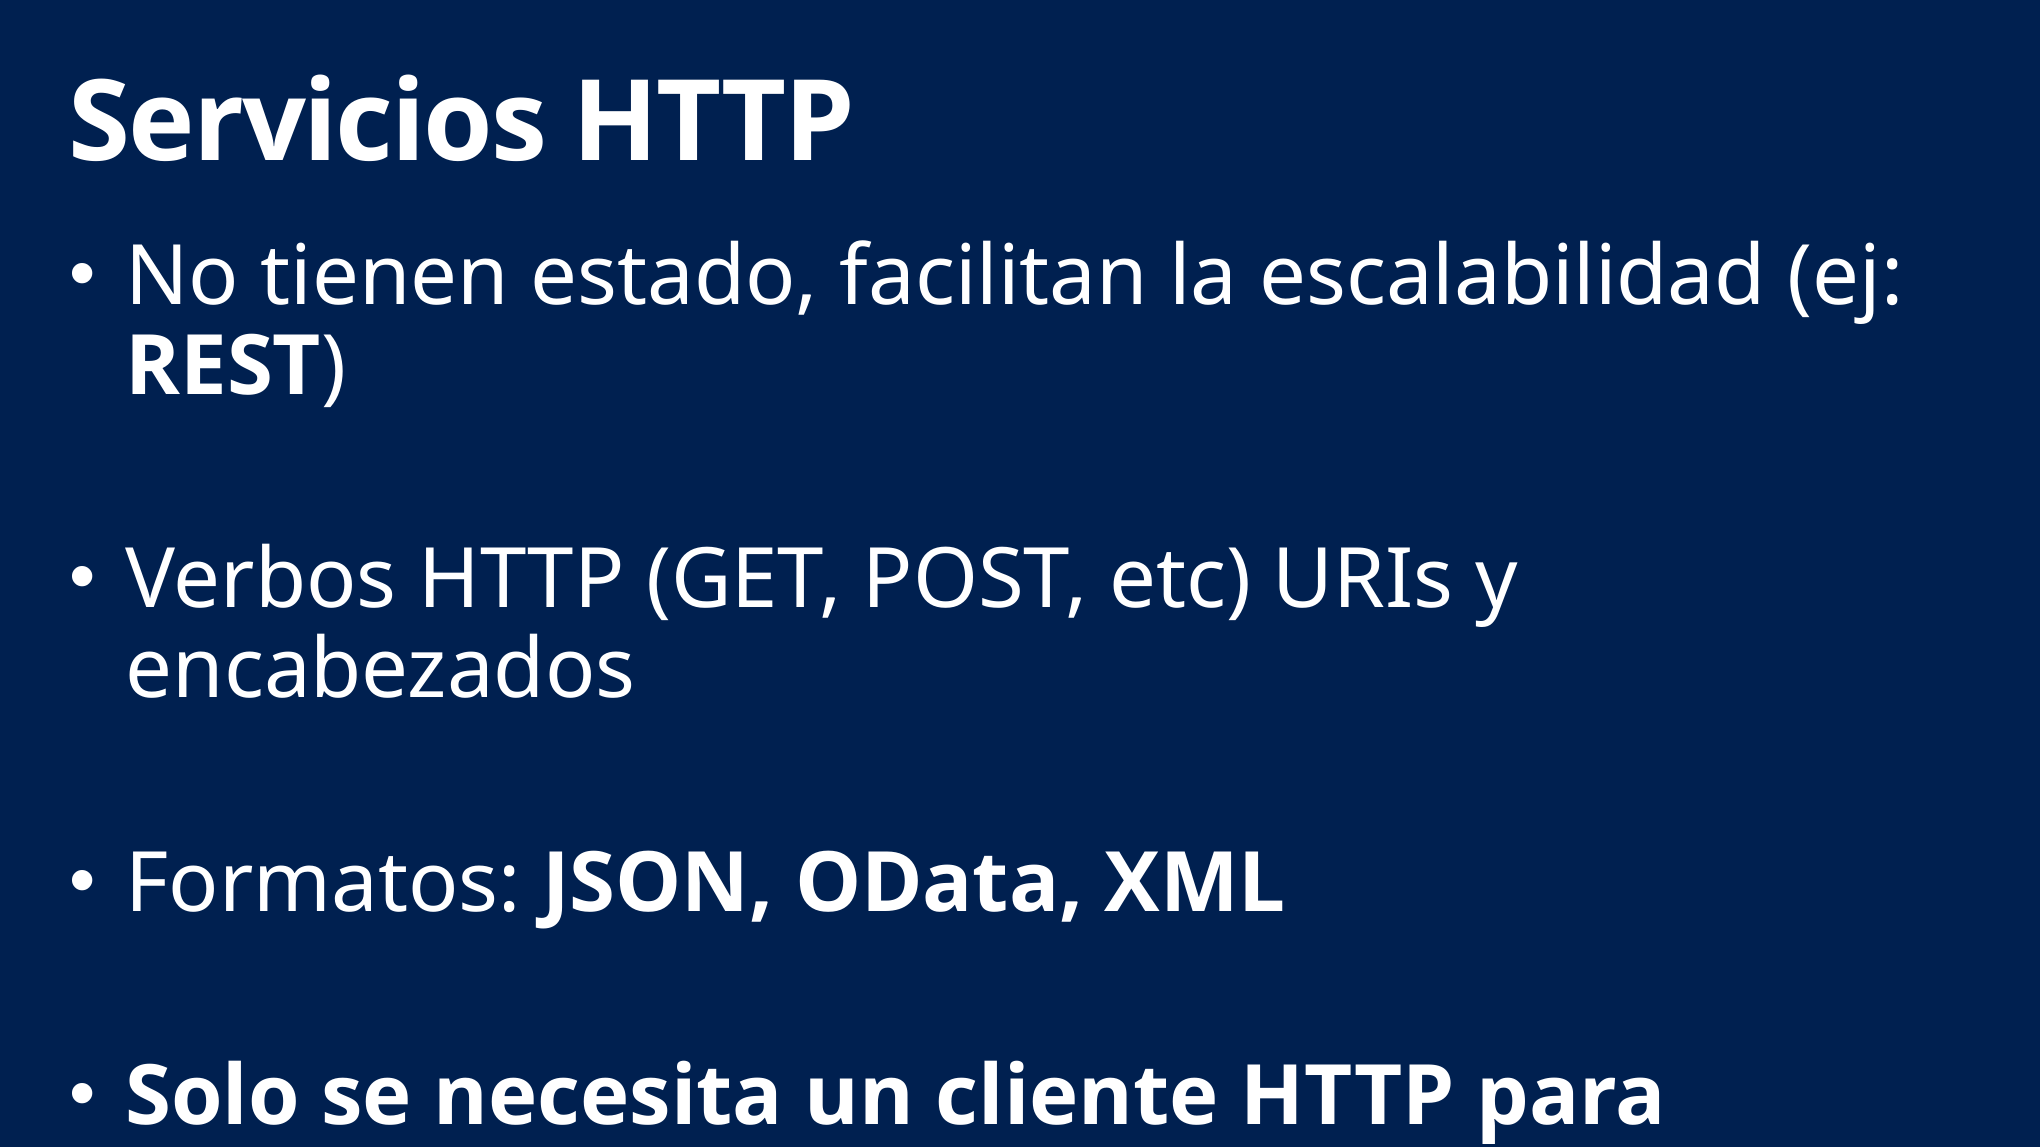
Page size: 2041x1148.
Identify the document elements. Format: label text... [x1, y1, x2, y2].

list No tienen estado, facilitan la escalabilidad (ej: REST) Verbos HTTP (GET, POST, etc) URIs y encabezados Formatos: JSON, OData, XML Solo se necesita un cliente HTTP para utilizarlos [45, 217, 1996, 1006]
title Servicios HTTP [45, 48, 1996, 200]
